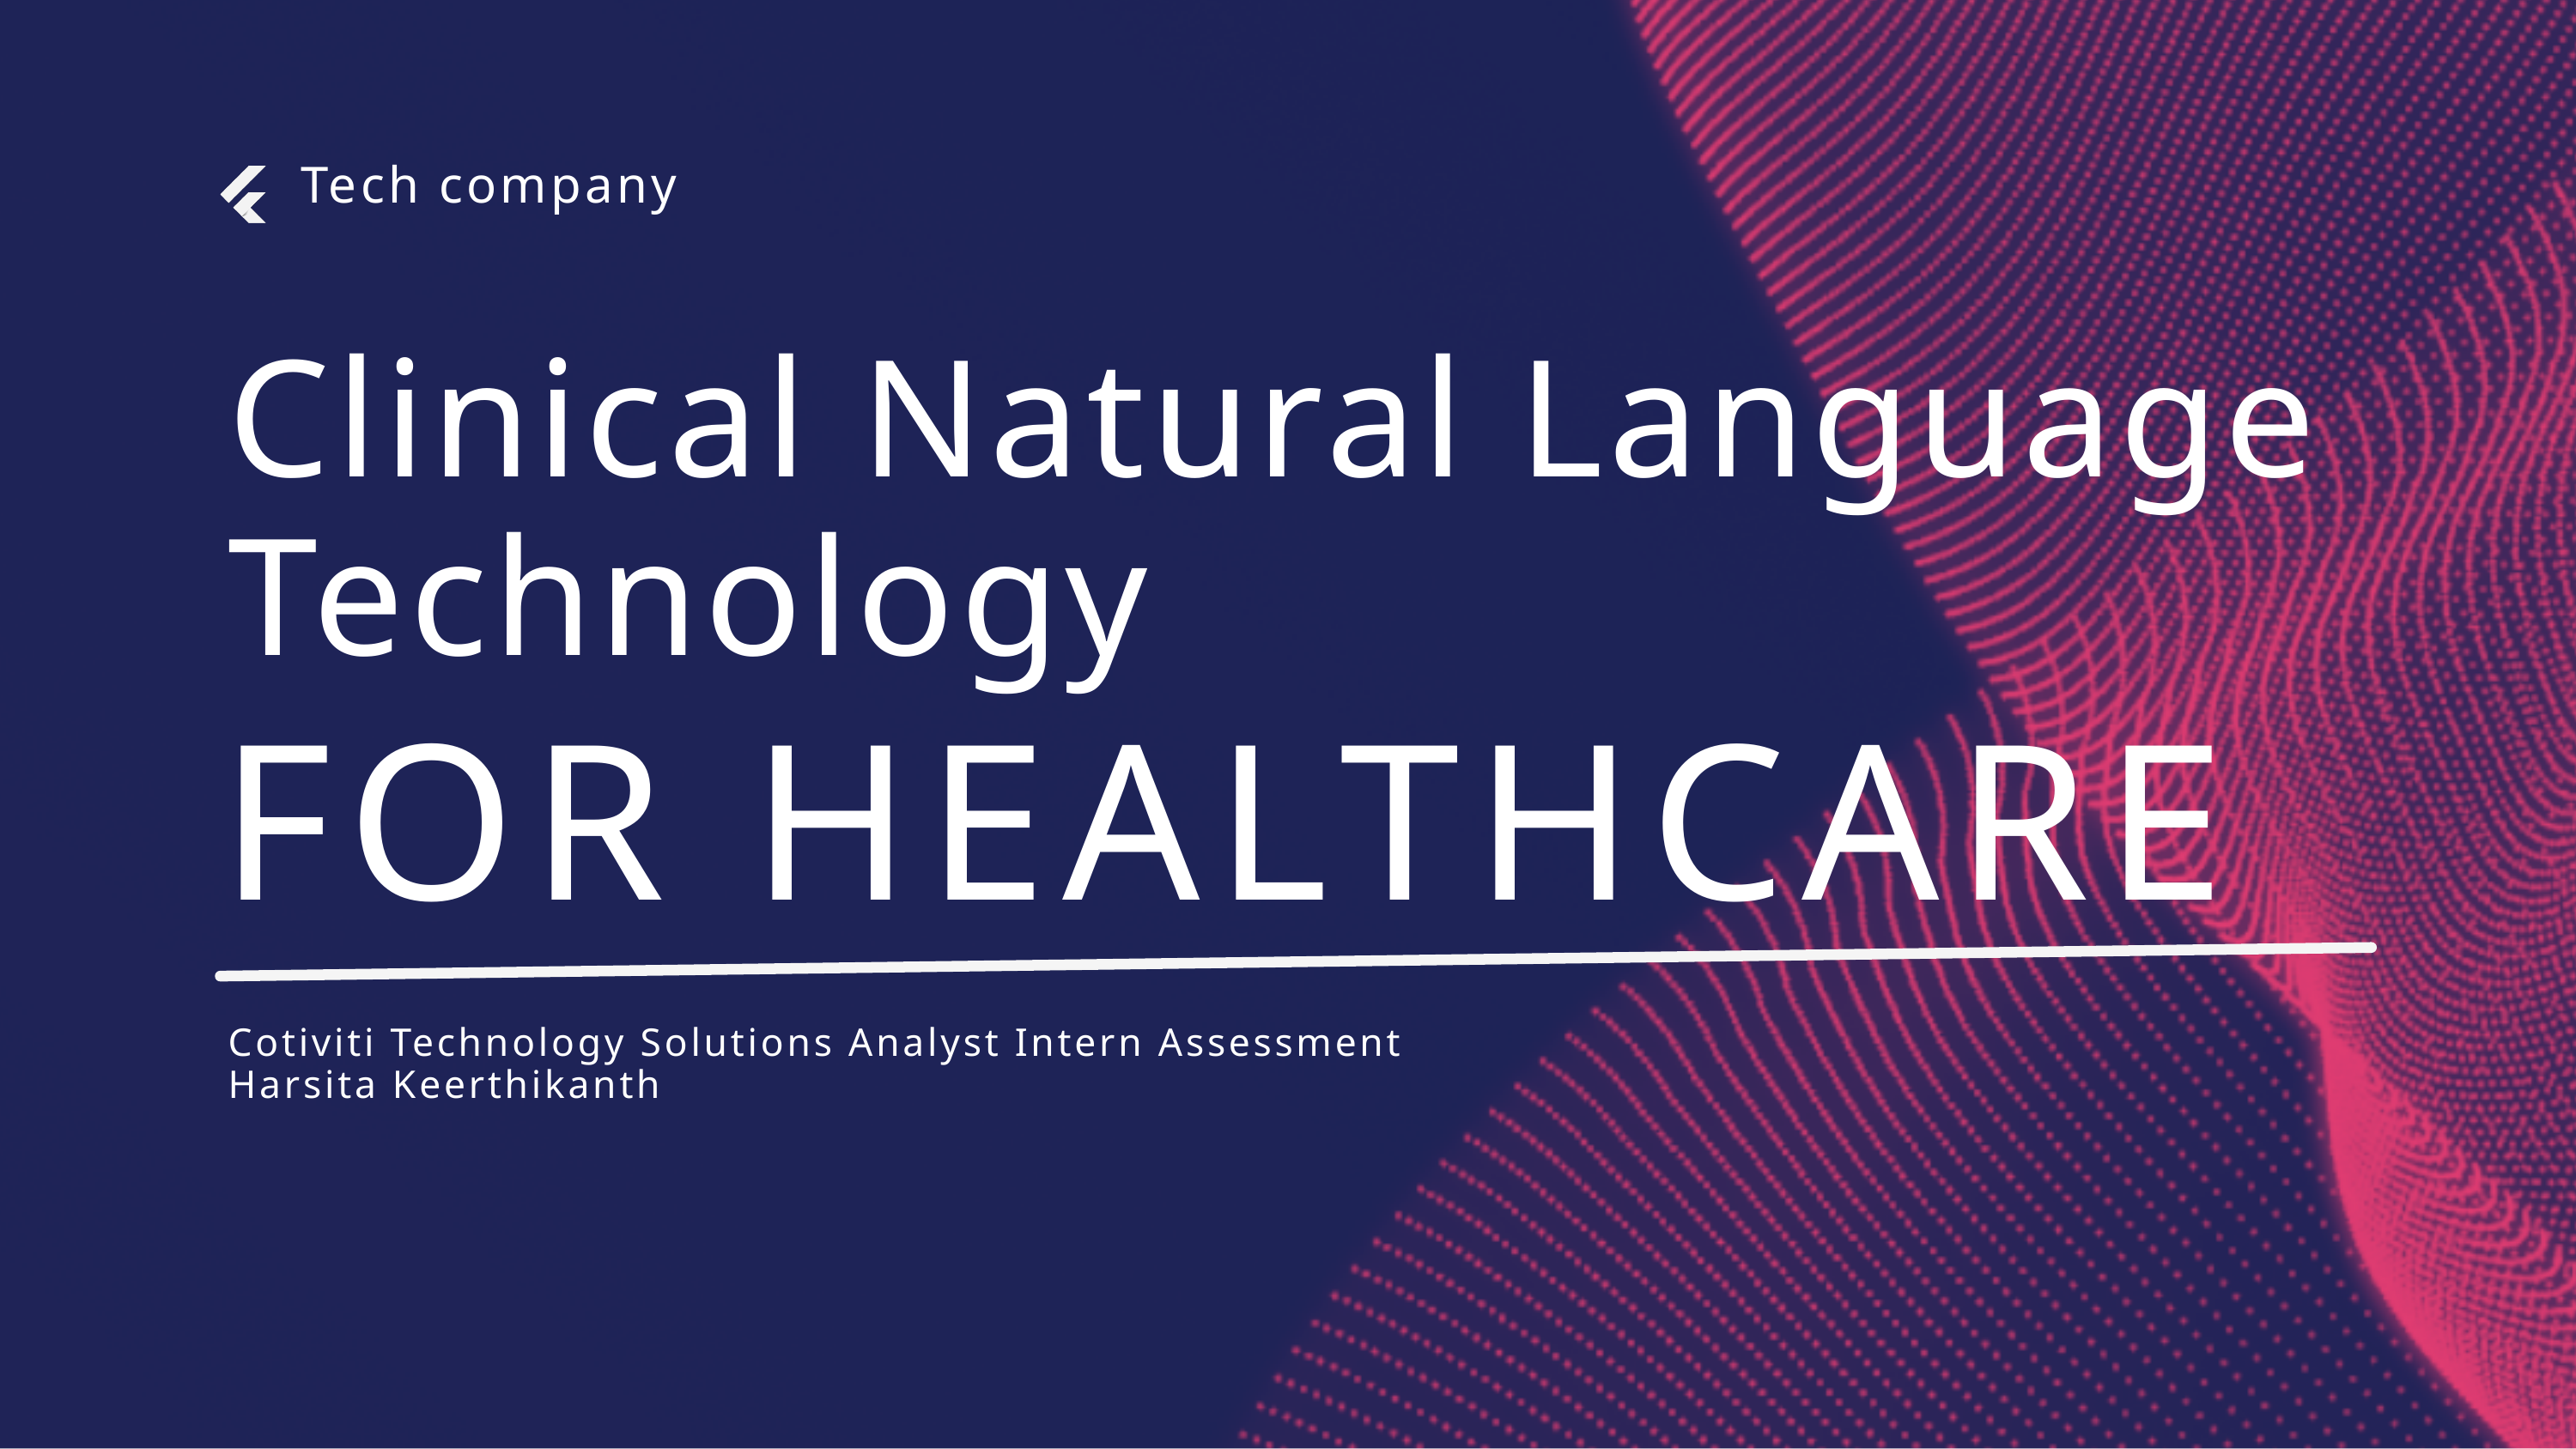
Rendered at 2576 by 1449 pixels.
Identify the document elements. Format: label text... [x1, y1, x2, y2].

text_box [220, 166, 266, 223]
text_box Cotiviti Technology Solutions Analyst Intern Assessment Harsita Keerthikanth [228, 1022, 1441, 1106]
text_box FOR HEALTHCARE [220, 706, 2506, 943]
text_box Tech company [301, 158, 750, 214]
text_box [0, 0, 2576, 1449]
text_box Clinical Natural Language Technology [228, 331, 2372, 688]
